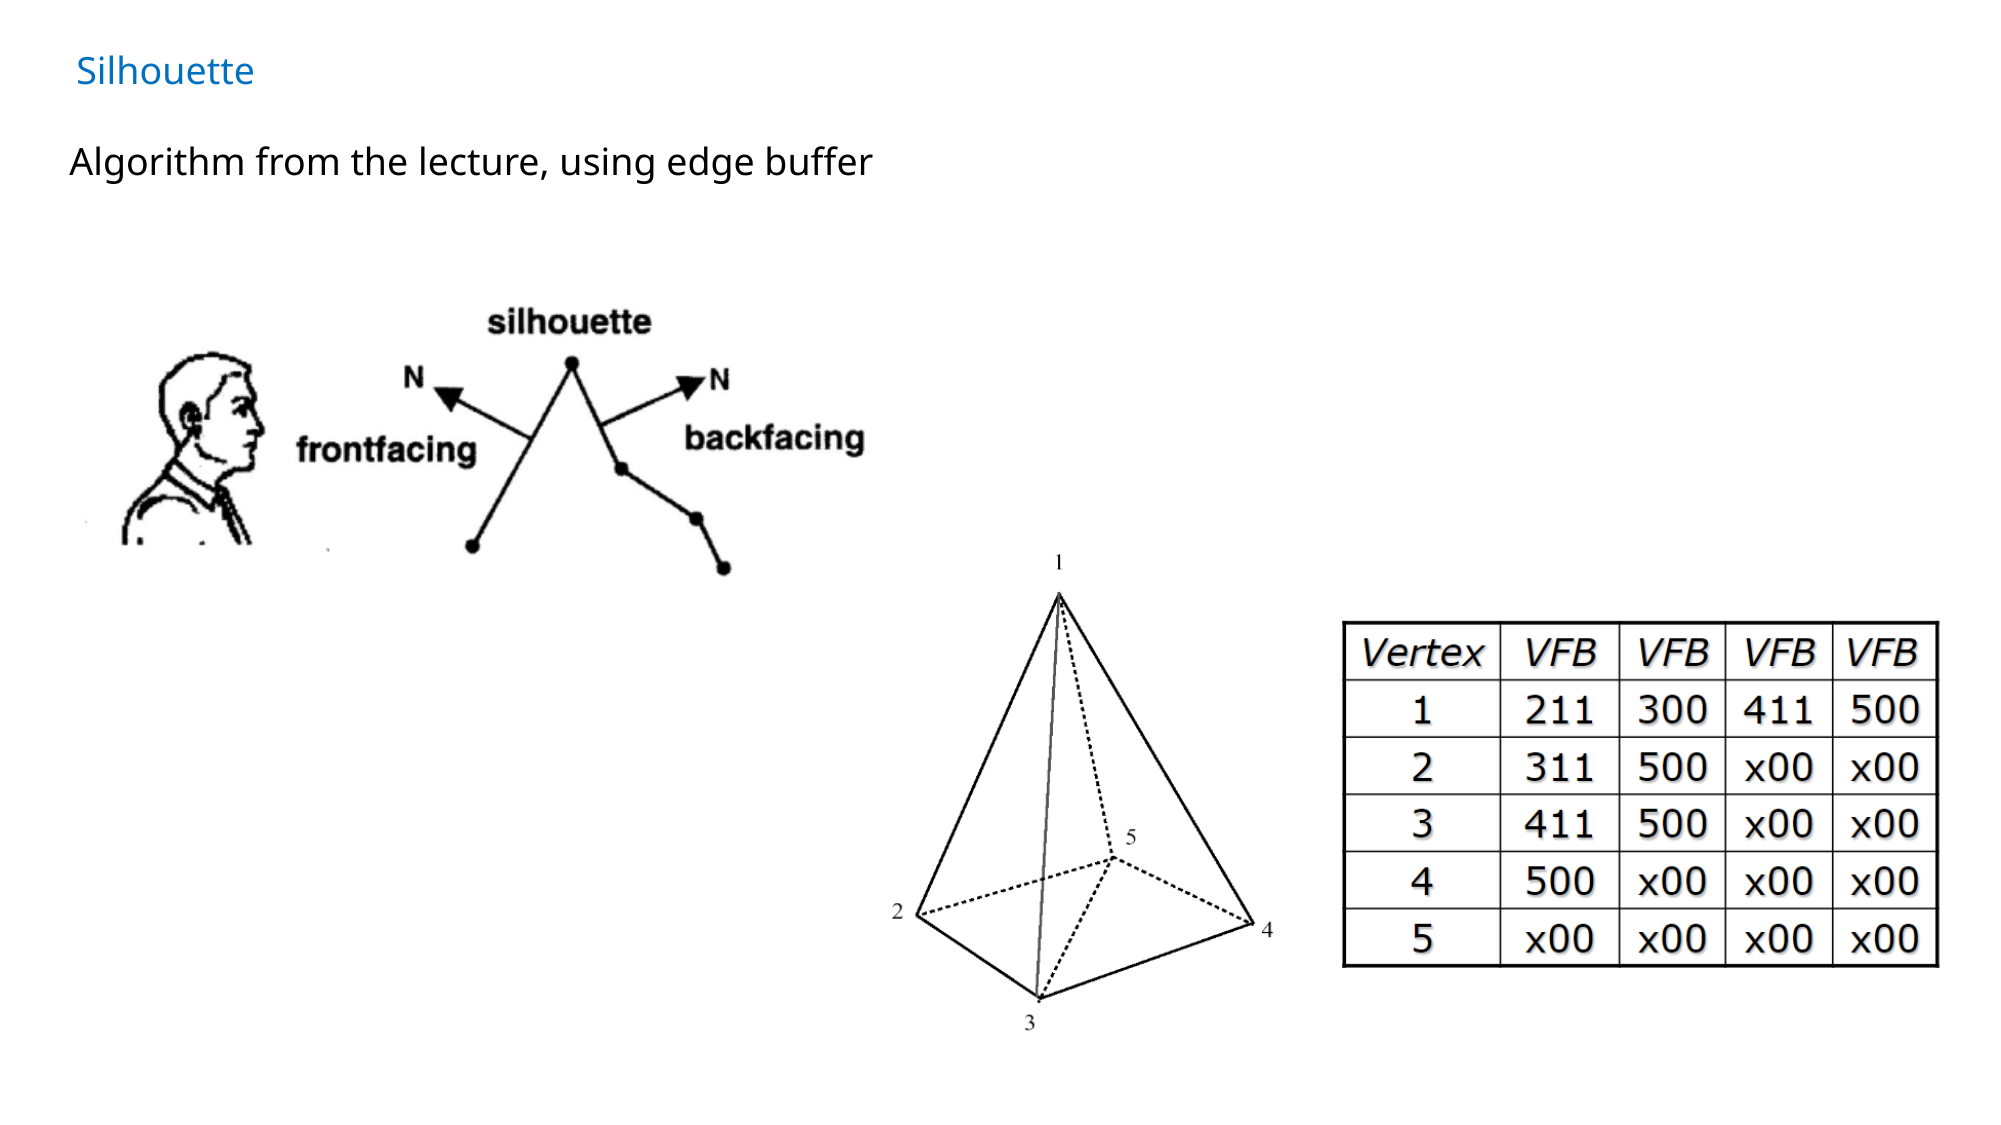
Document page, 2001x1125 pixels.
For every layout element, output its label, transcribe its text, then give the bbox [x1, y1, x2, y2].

text_box Algorithm from the lecture, using edge buffer [54, 130, 889, 191]
picture [23, 254, 1958, 1044]
text_box Silhouette [61, 39, 271, 100]
